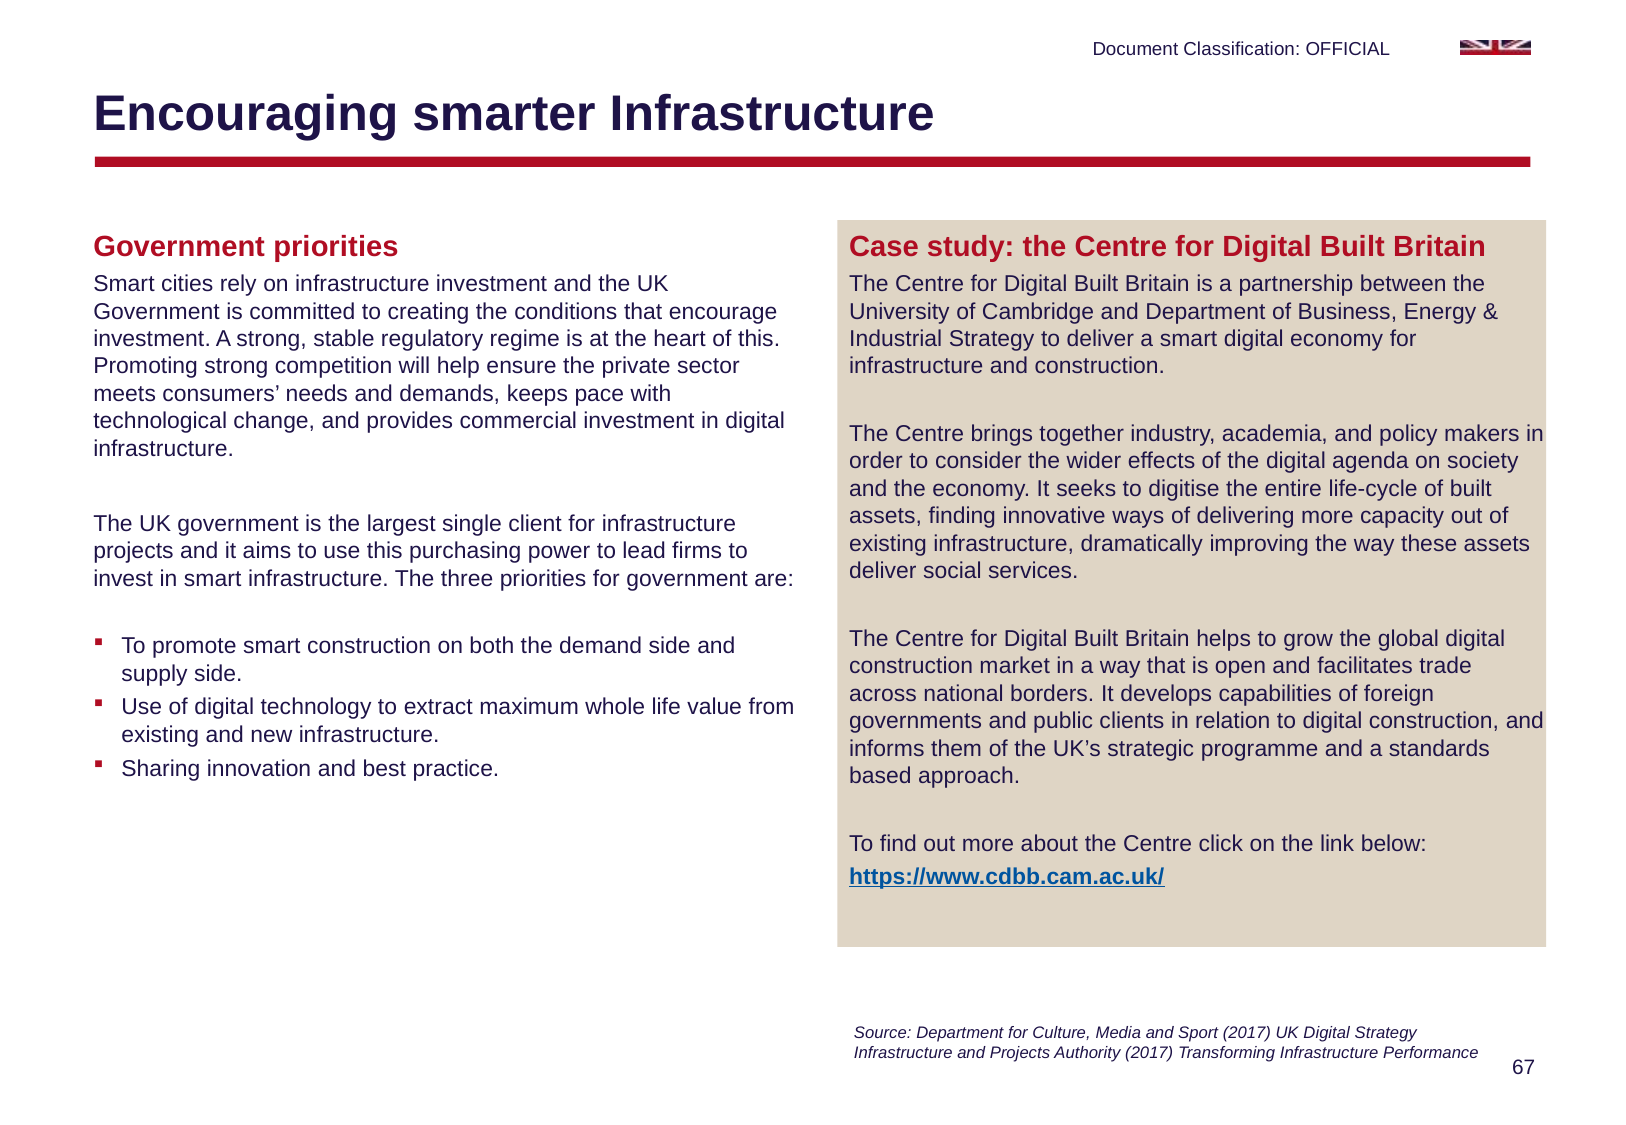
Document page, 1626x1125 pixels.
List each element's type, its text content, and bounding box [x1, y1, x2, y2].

title Encouraging smarter Infrastructure [93, 57, 1542, 164]
picture [1460, 40, 1531, 55]
list Government priorities Smart cities rely on infrastructure investment and the UK Government is committed to creating the conditions that encourage investment. A strong, stable regulatory regime is at the heart of this. Promoting strong competition will help ensure the private sector meets consumers’ needs and demands, keeps pace with technological change, and provides commercial investment in digital infrastructure. The UK government is the largest single client for infrastructure projects and it aims to use this purchasing power to lead firms to invest in smart infrastructure. The three priorities for government are: To promote smart construction on both the demand side and supply side. Use of digital technology to extract maximum whole life value from existing and new infrastructure. Sharing innovation and best practice. [93, 220, 802, 947]
text_box Source: Department for Culture, Media and Sport (2017) UK Digital Strategy Infrastructure and Projects Authority (2017) Transforming Infrastructure Performance [839, 1014, 1510, 1070]
list Case study: the Centre for Digital Built Britain The Centre for Digital Built Britain is a partnership between the University of Cambridge and Department of Business, Energy & Industrial Strategy to deliver a smart digital economy for infrastructure and construction. The Centre brings together industry, academia, and policy makers in order to consider the wider effects of the digital agenda on society and the economy. It seeks to digitise the entire life-cycle of built assets, finding innovative ways of delivering more capacity out of existing infrastructure, dramatically improving the way these assets deliver social services. The Centre for Digital Built Britain helps to grow the global digital construction market in a way that is open and facilitates trade across national borders. It develops capabilities of foreign governments and public clients in relation to digital construction, and informs them of the UK’s strategic programme and a standards based approach. To find out more about the Centre click on the link below: https://www.cdbb.cam.ac.uk/ [837, 220, 1547, 947]
